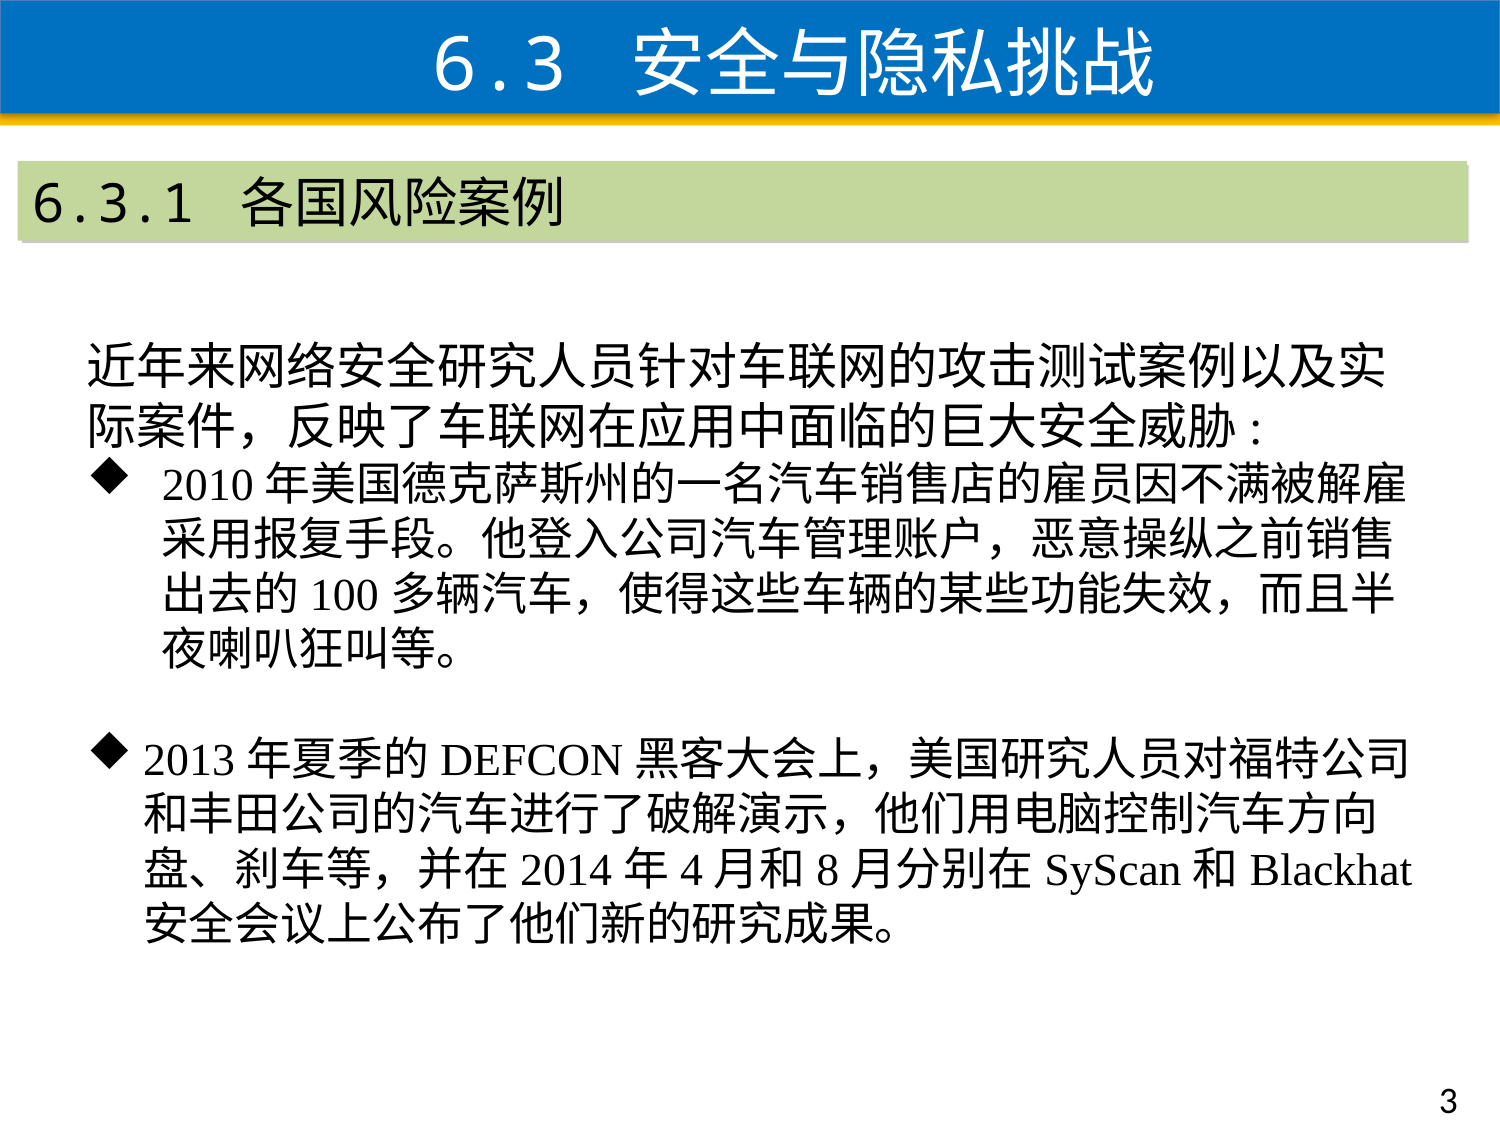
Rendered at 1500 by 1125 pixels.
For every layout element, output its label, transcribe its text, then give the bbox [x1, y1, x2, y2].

text_box 6.3.1 各国风险案例 [17, 160, 1467, 241]
text_box 3 [1423, 1068, 1495, 1125]
text_box 近年来网络安全研究人员针对车联网的攻击测试案例以及实际案件，反映了车联网在应用中面临的巨大安全威胁: 2010年美国德克萨斯州的一名汽车销售店的雇员因不满被解雇采用报复手段。他登入公司汽车管理账户，恶意操纵之前销售出去的100多辆汽车，使得这些车辆的某些功能失效，而且半夜喇叭狂叫等。 2013年夏季的DEFCON黑客大会上，美国研究人员对福特公司和丰田公司的汽车进行了破解演示，他们用电脑控制汽车方向盘、刹车等，并在2014年4月和8月分别在SyScan和Blackhat安全会议上公布了他们新的研究成果。 [72, 267, 1428, 1017]
text_box 6.3 安全与隐私挑战 [0, 0, 1500, 114]
